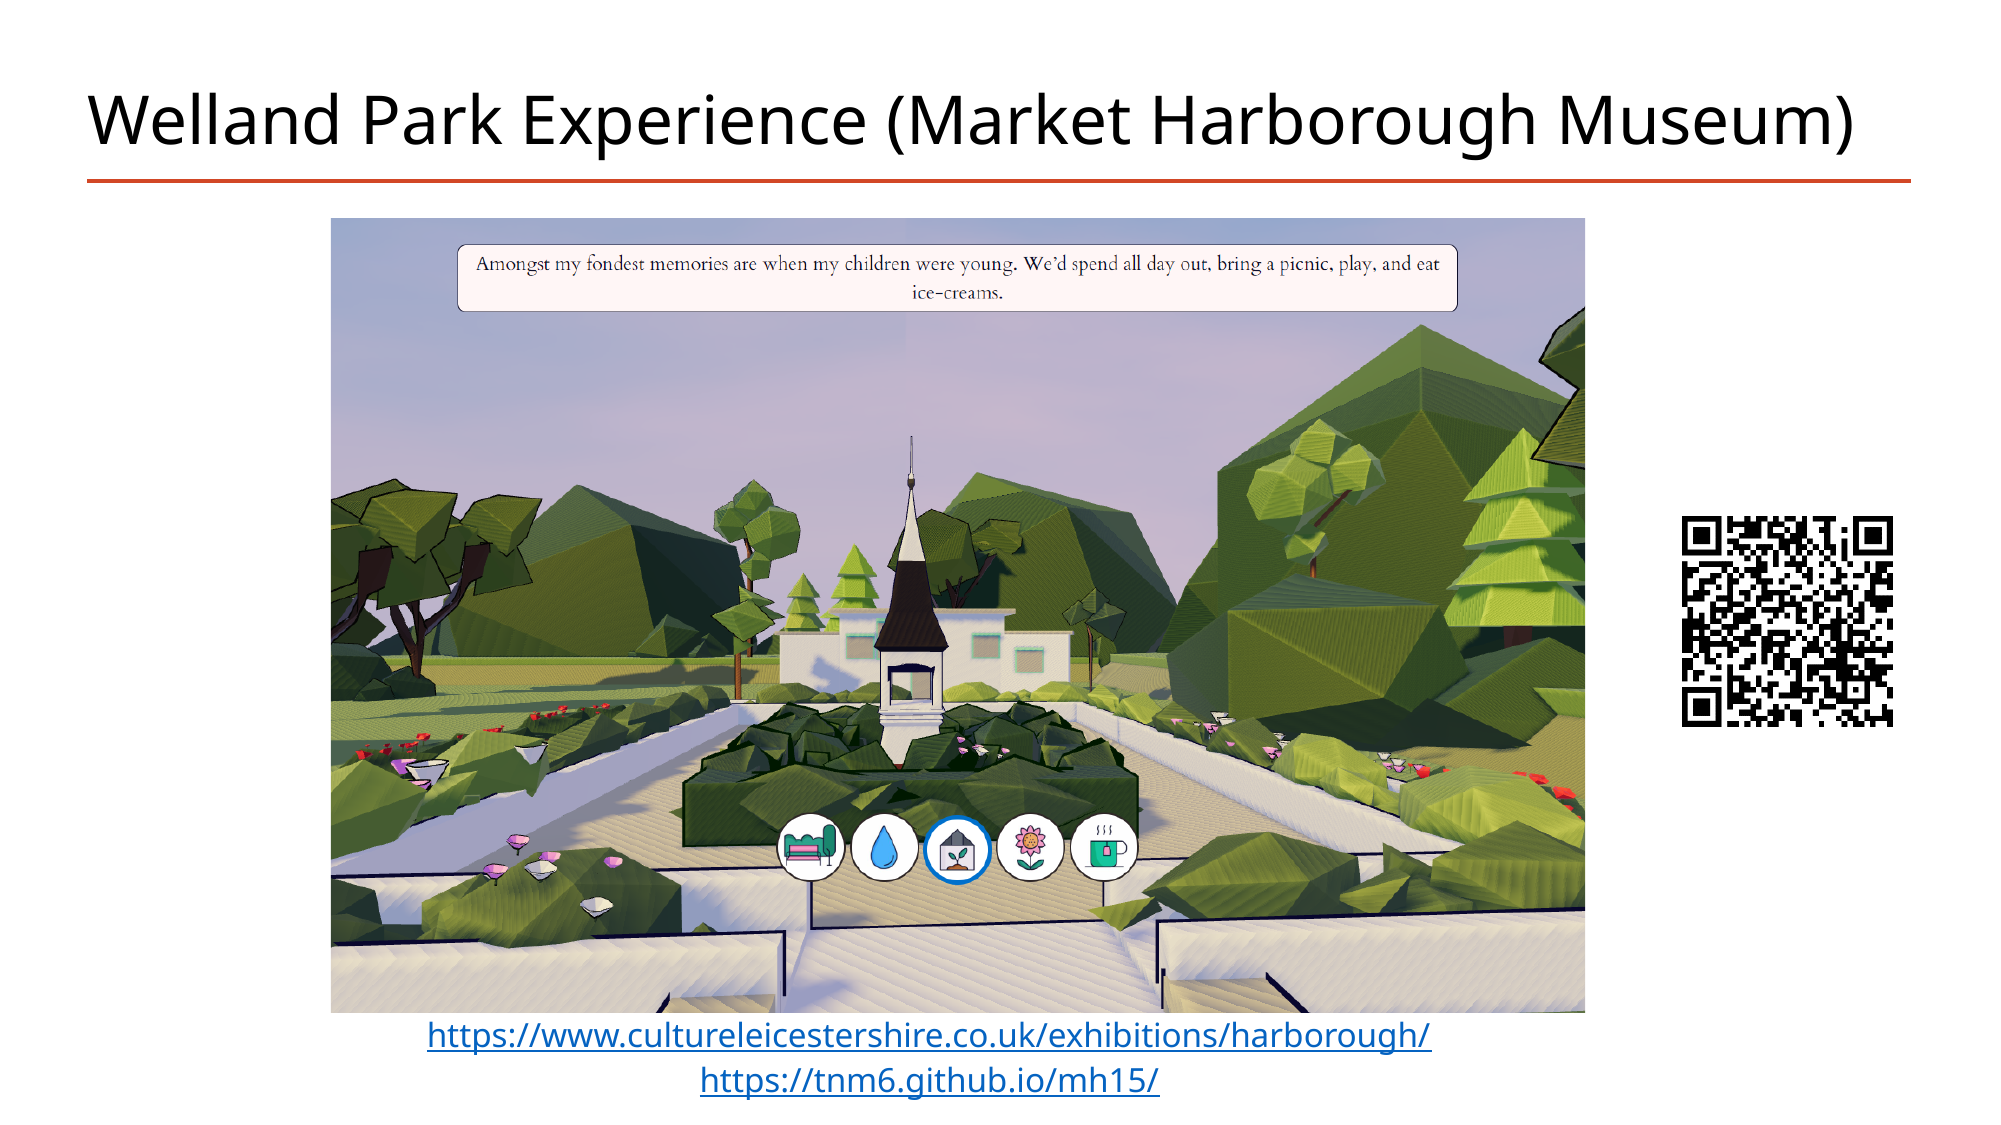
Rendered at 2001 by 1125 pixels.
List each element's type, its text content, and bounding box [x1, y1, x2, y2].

picture [330, 218, 1586, 1013]
title Welland Park Experience (Market Harborough Museum) [72, 70, 1904, 176]
text_box https://www.cultureleicestershire.co.uk/exhibitions/harborough/ https://tnm6.github.io/mh15/ [377, 1013, 1482, 1112]
picture [1670, 504, 1904, 738]
